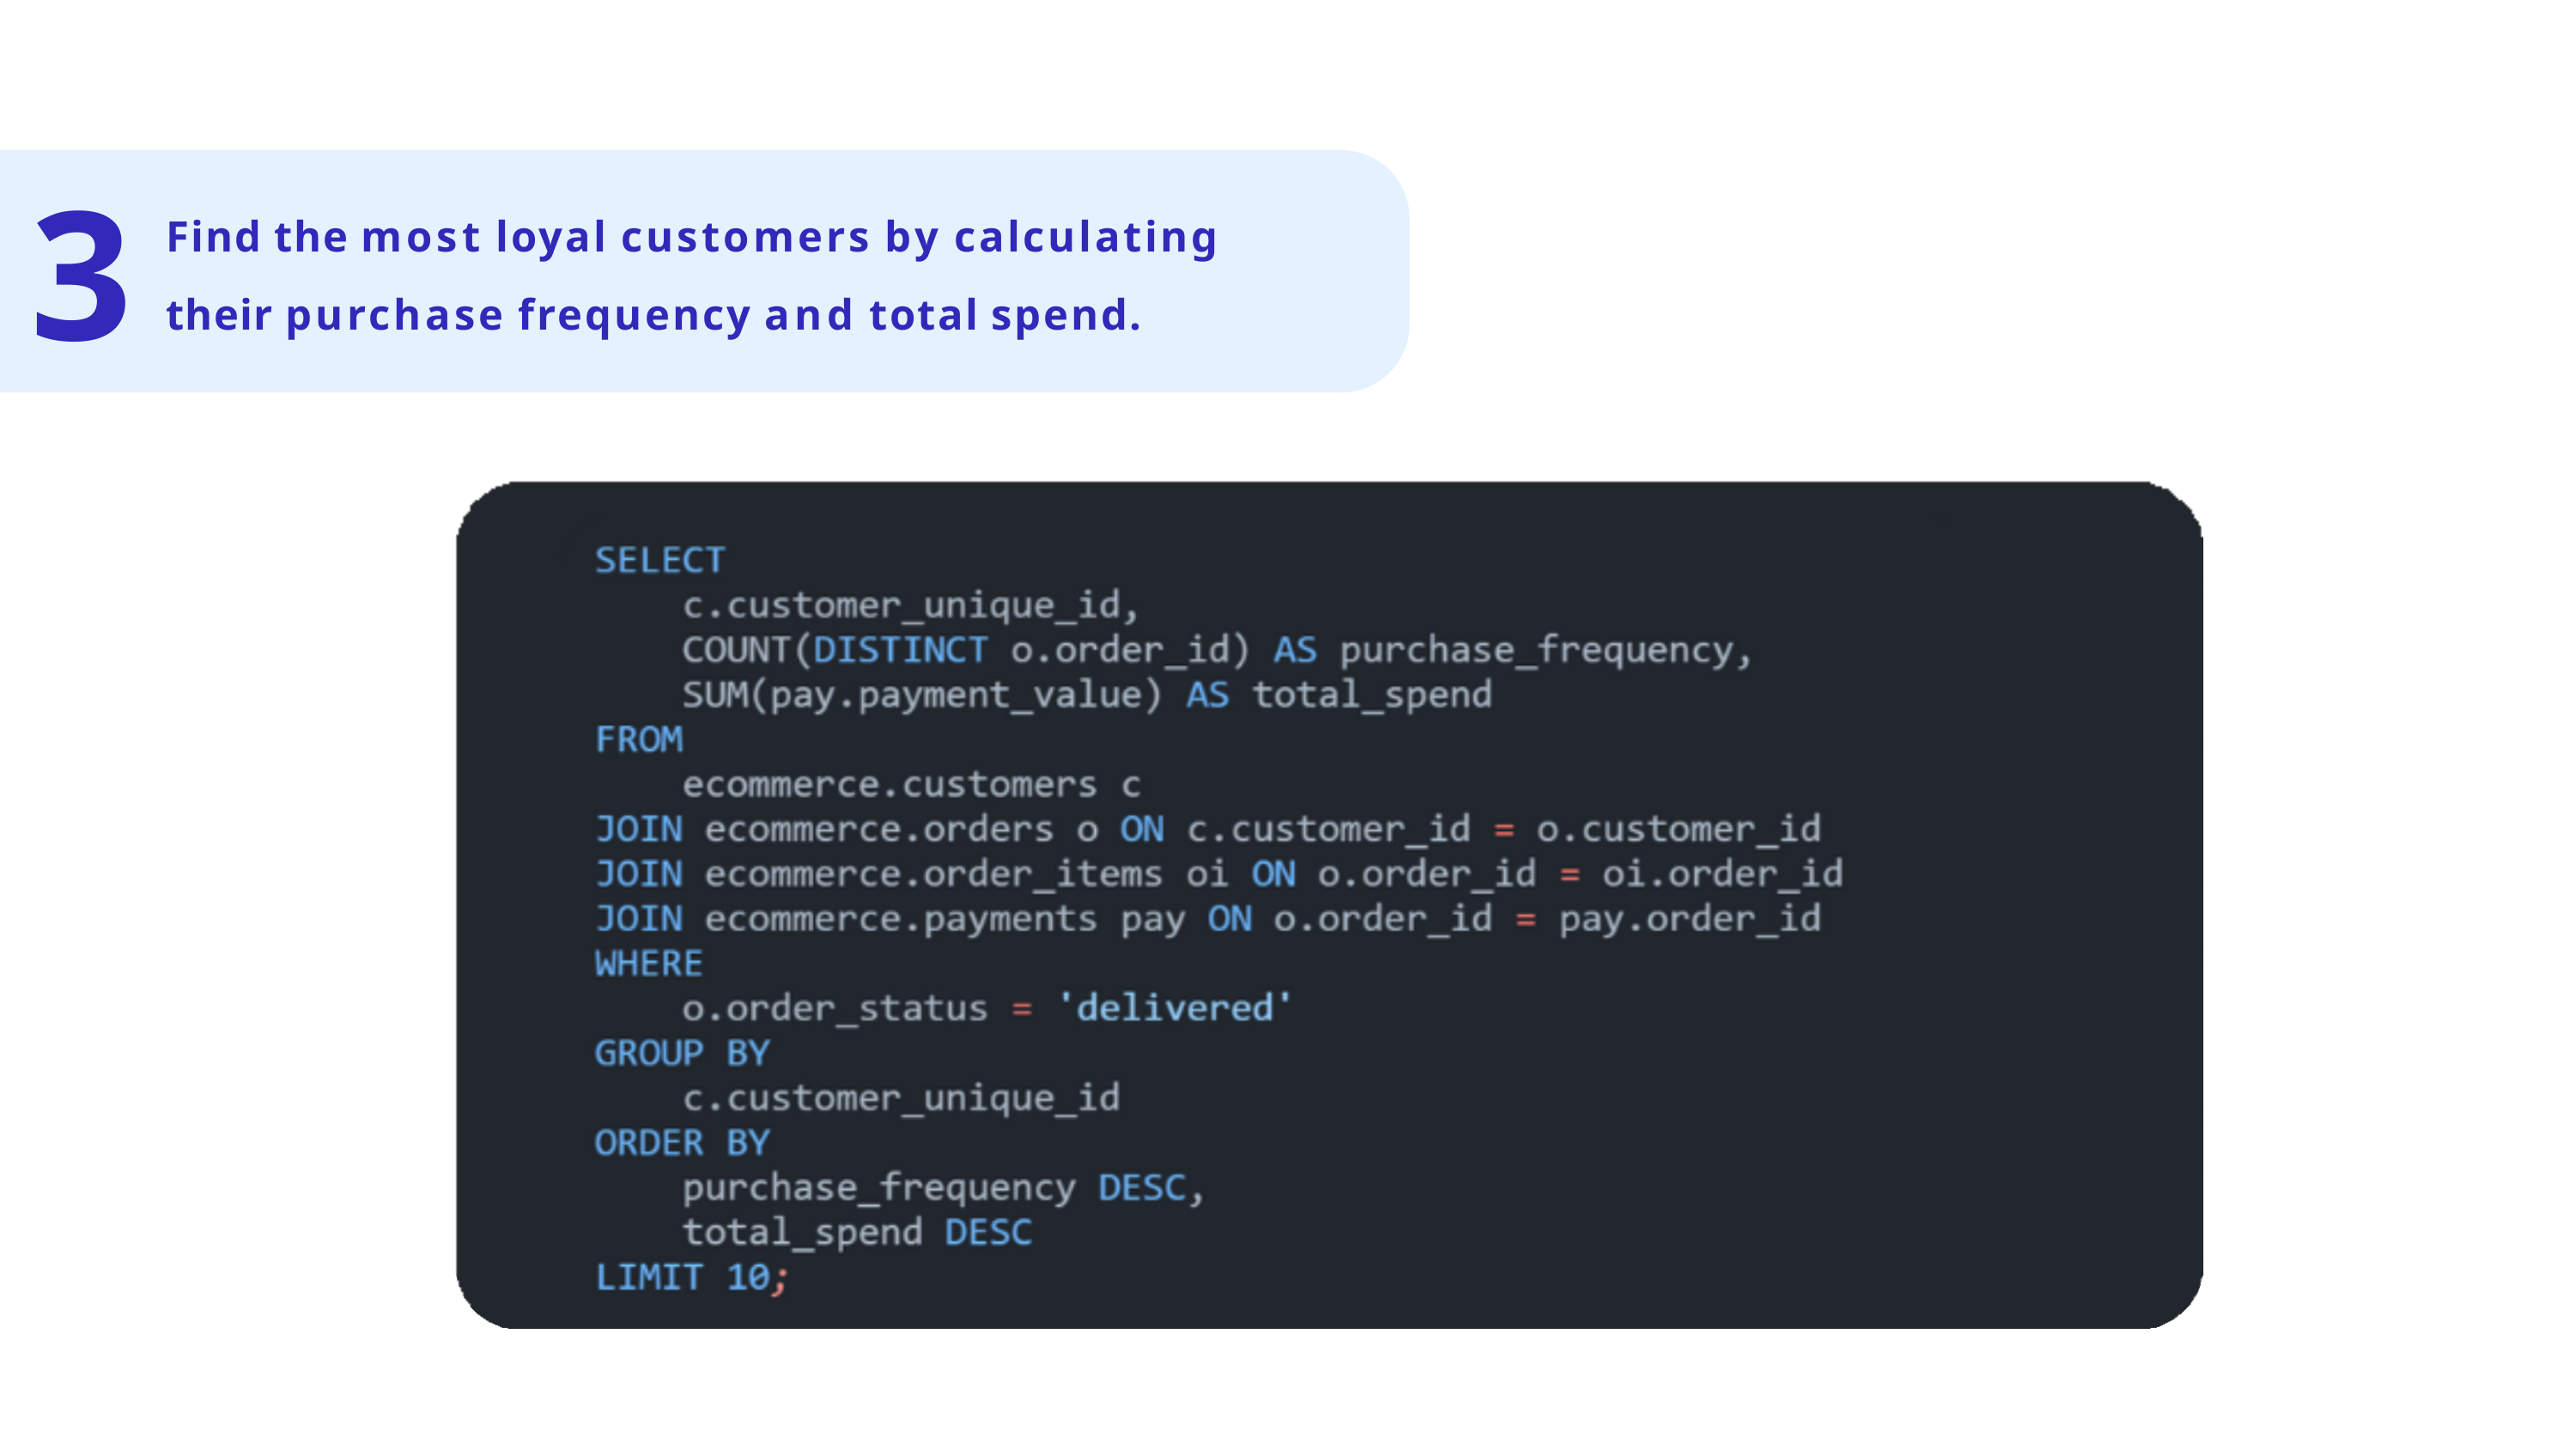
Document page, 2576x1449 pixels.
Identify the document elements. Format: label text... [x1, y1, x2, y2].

text_box Find the most loyal customers by calculating their purchase frequency and total spend. [164, 180, 1262, 339]
text_box [0, 149, 1410, 393]
picture [454, 477, 2203, 1329]
title 3 [21, 160, 147, 404]
